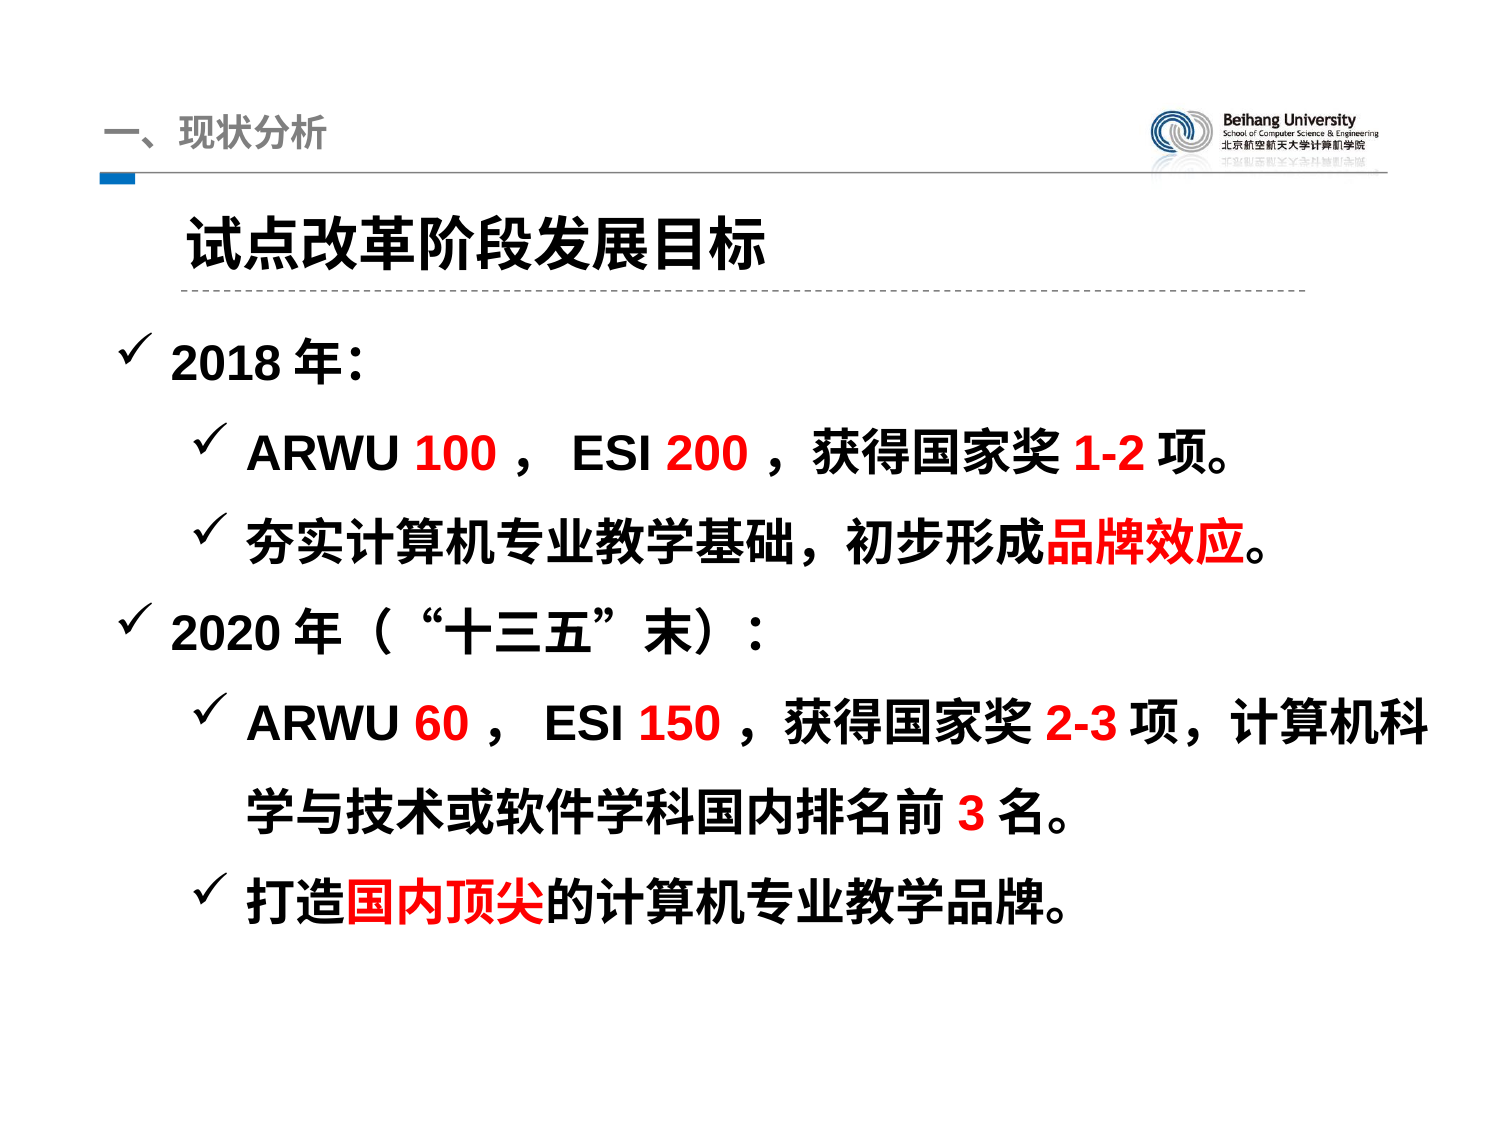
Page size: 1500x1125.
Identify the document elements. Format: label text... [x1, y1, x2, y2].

text_box 试点改革阶段发展目标 [169, 191, 1224, 292]
text_box 2018年： ARWU 100，ESI 200，获得国家奖1-2项。 夯实计算机专业教学基础，初步形成品牌效应。 2020年（“十三五”末）： ARWU 60，ESI 150，获得国家奖2-3项，计算机科学与技术或软件学科国内排名前3名。 打造国内顶尖的计算机专业教学品牌。 [99, 292, 1477, 1028]
picture [1139, 48, 1389, 227]
text_box [99, 172, 136, 185]
text_box 一、现状分析 [88, 101, 514, 161]
